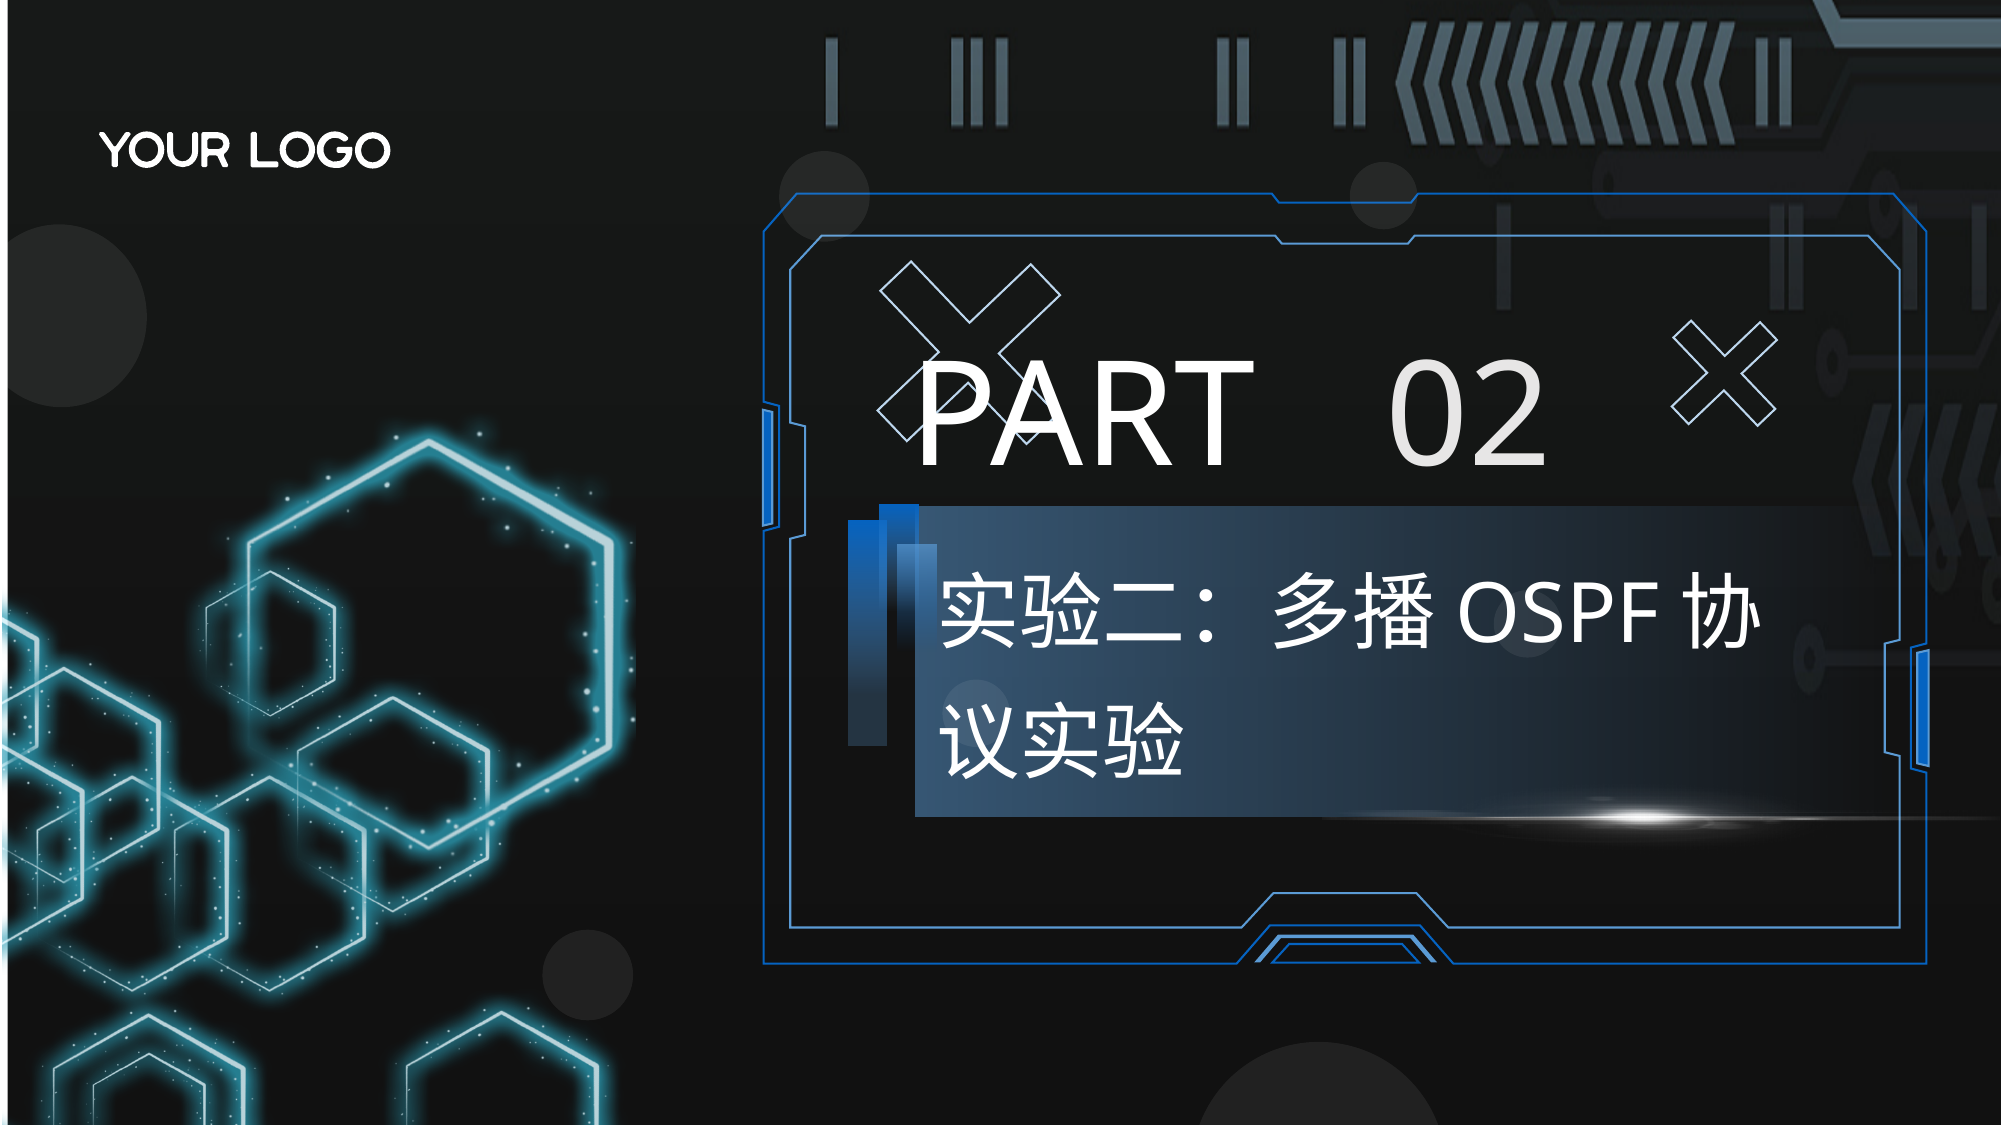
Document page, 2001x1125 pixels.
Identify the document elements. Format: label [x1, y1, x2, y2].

picture [1, 0, 2001, 1125]
text_box [0, 242, 7, 382]
